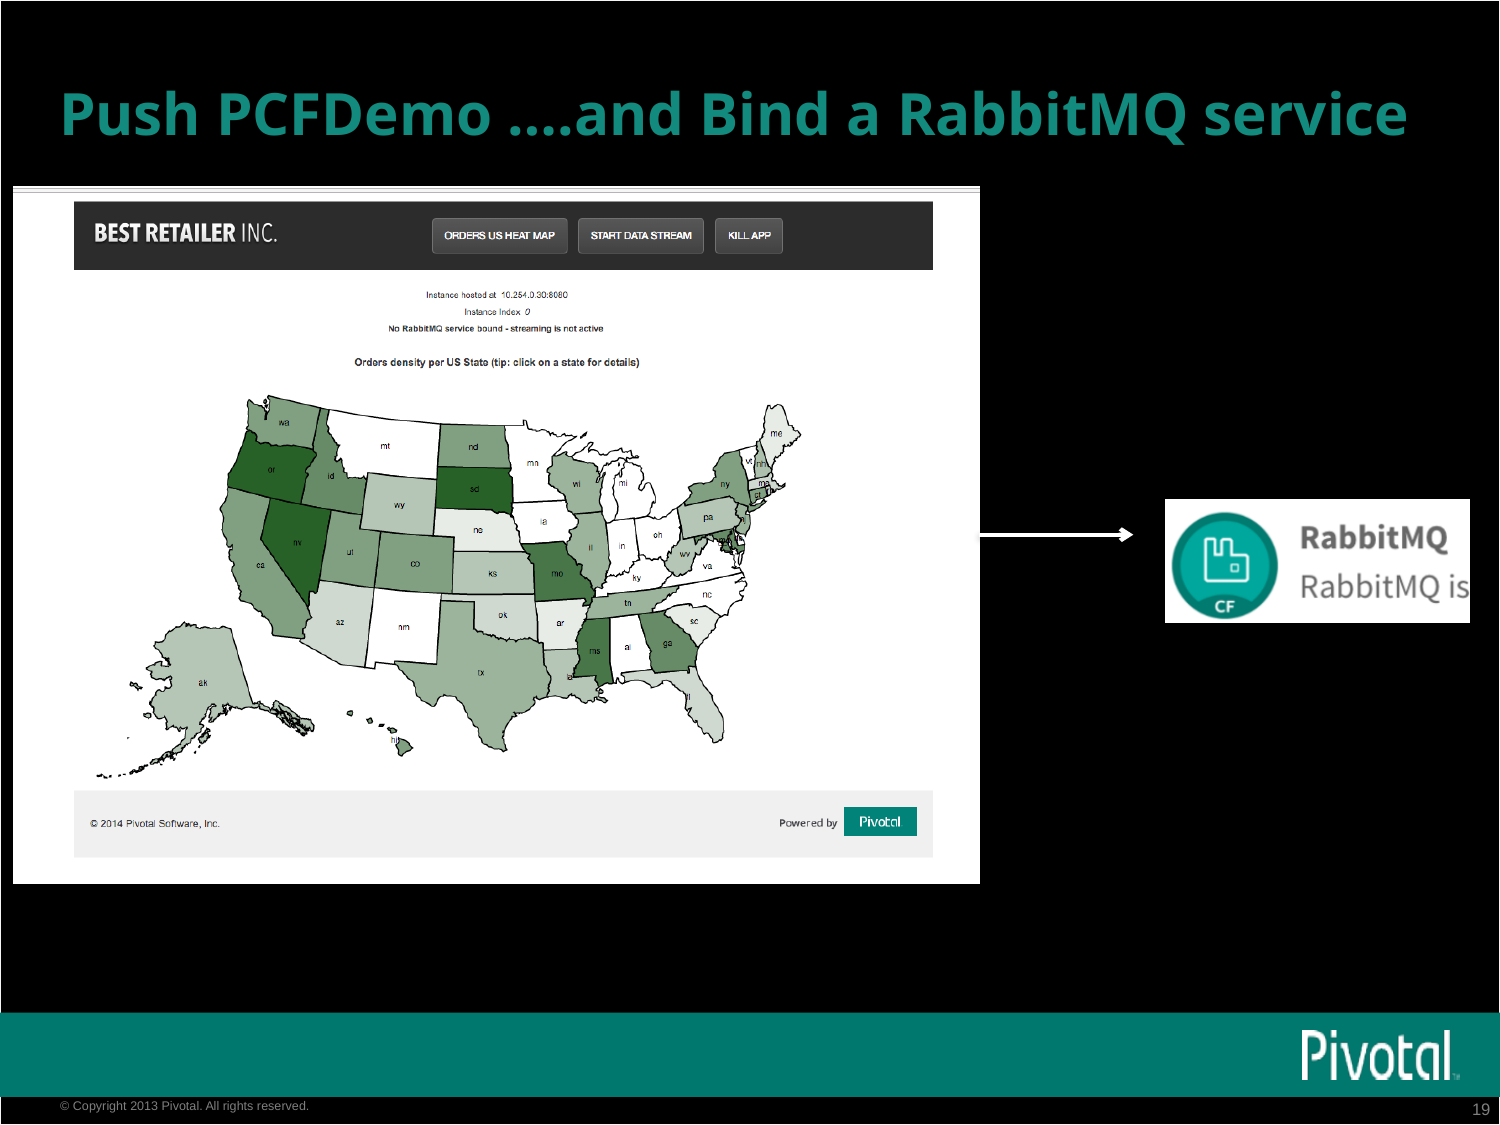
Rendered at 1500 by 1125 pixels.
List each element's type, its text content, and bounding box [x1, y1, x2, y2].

picture [1302, 1030, 1460, 1080]
picture [13, 185, 980, 884]
text_box Push PCFDemo ….and Bind a RabbitMQ service [44, 69, 1470, 150]
picture [1165, 499, 1470, 624]
